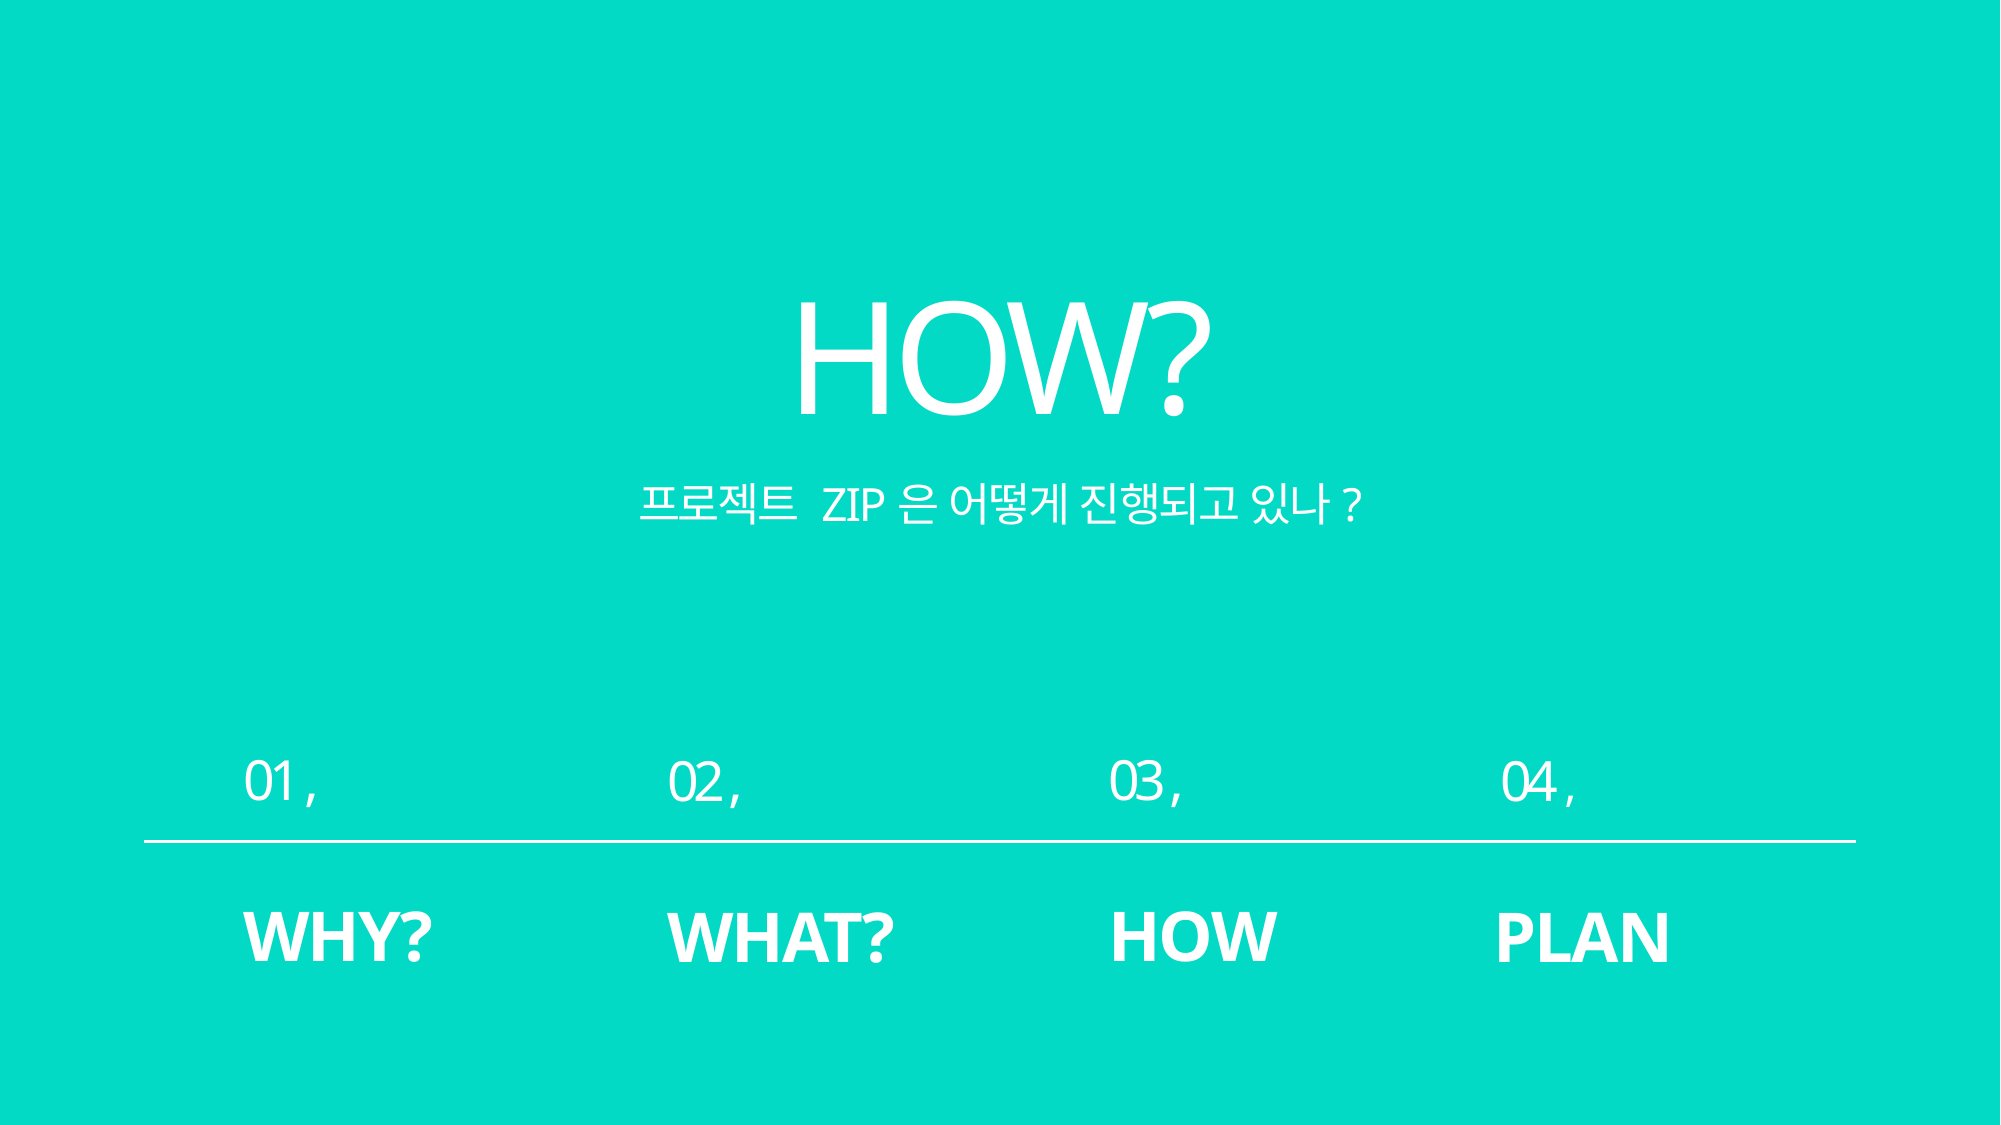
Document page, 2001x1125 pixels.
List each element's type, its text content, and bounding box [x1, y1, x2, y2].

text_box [143, 737, 1857, 985]
text_box 프로젝트 ZIP은 어떻게 진행되고 있나? [0, 468, 2000, 539]
text_box HOW? [0, 250, 2000, 453]
